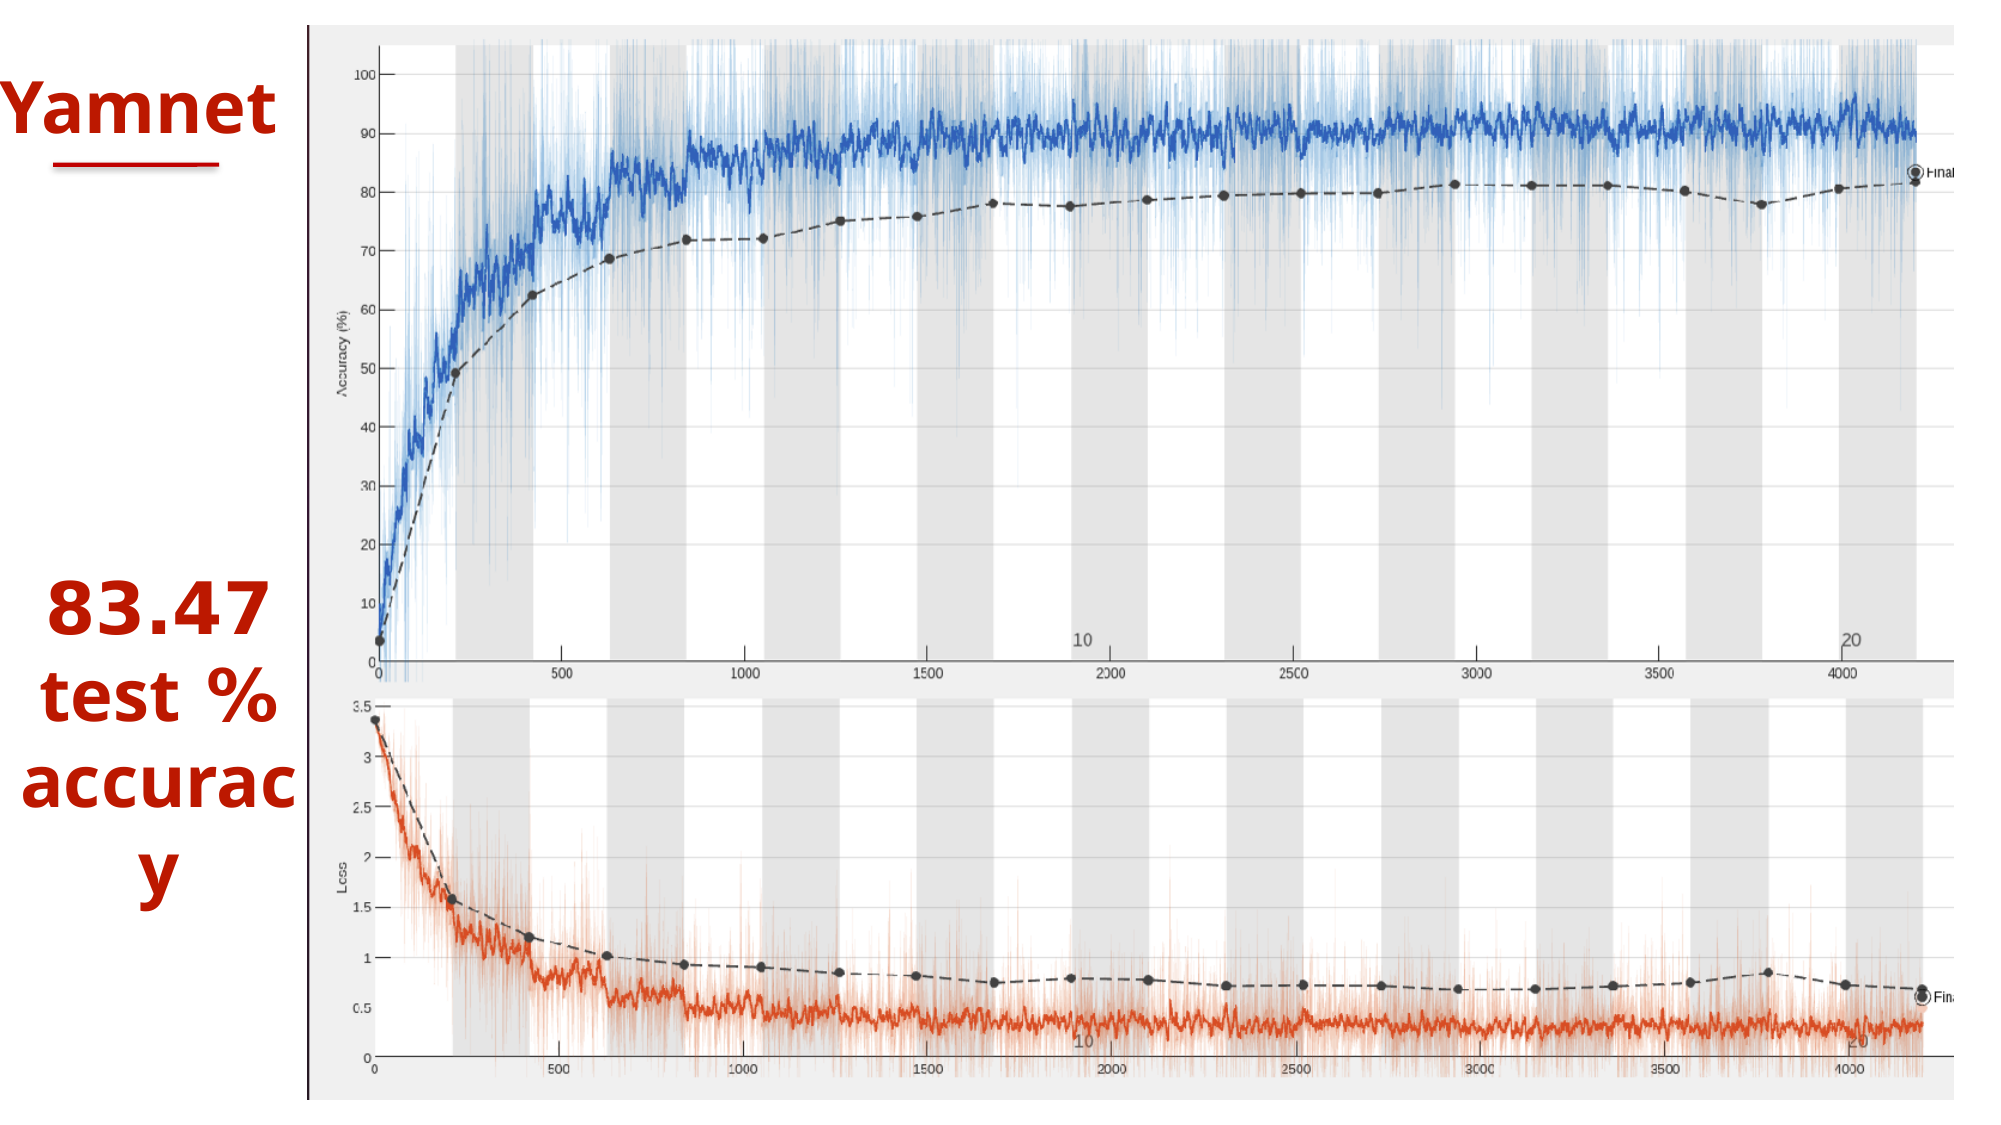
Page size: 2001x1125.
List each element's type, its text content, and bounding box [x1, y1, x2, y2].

text_box 83.47% test accuracy [0, 541, 302, 660]
picture [307, 25, 1955, 1100]
text_box [53, 162, 220, 167]
text_box Yamnet [0, 41, 302, 160]
